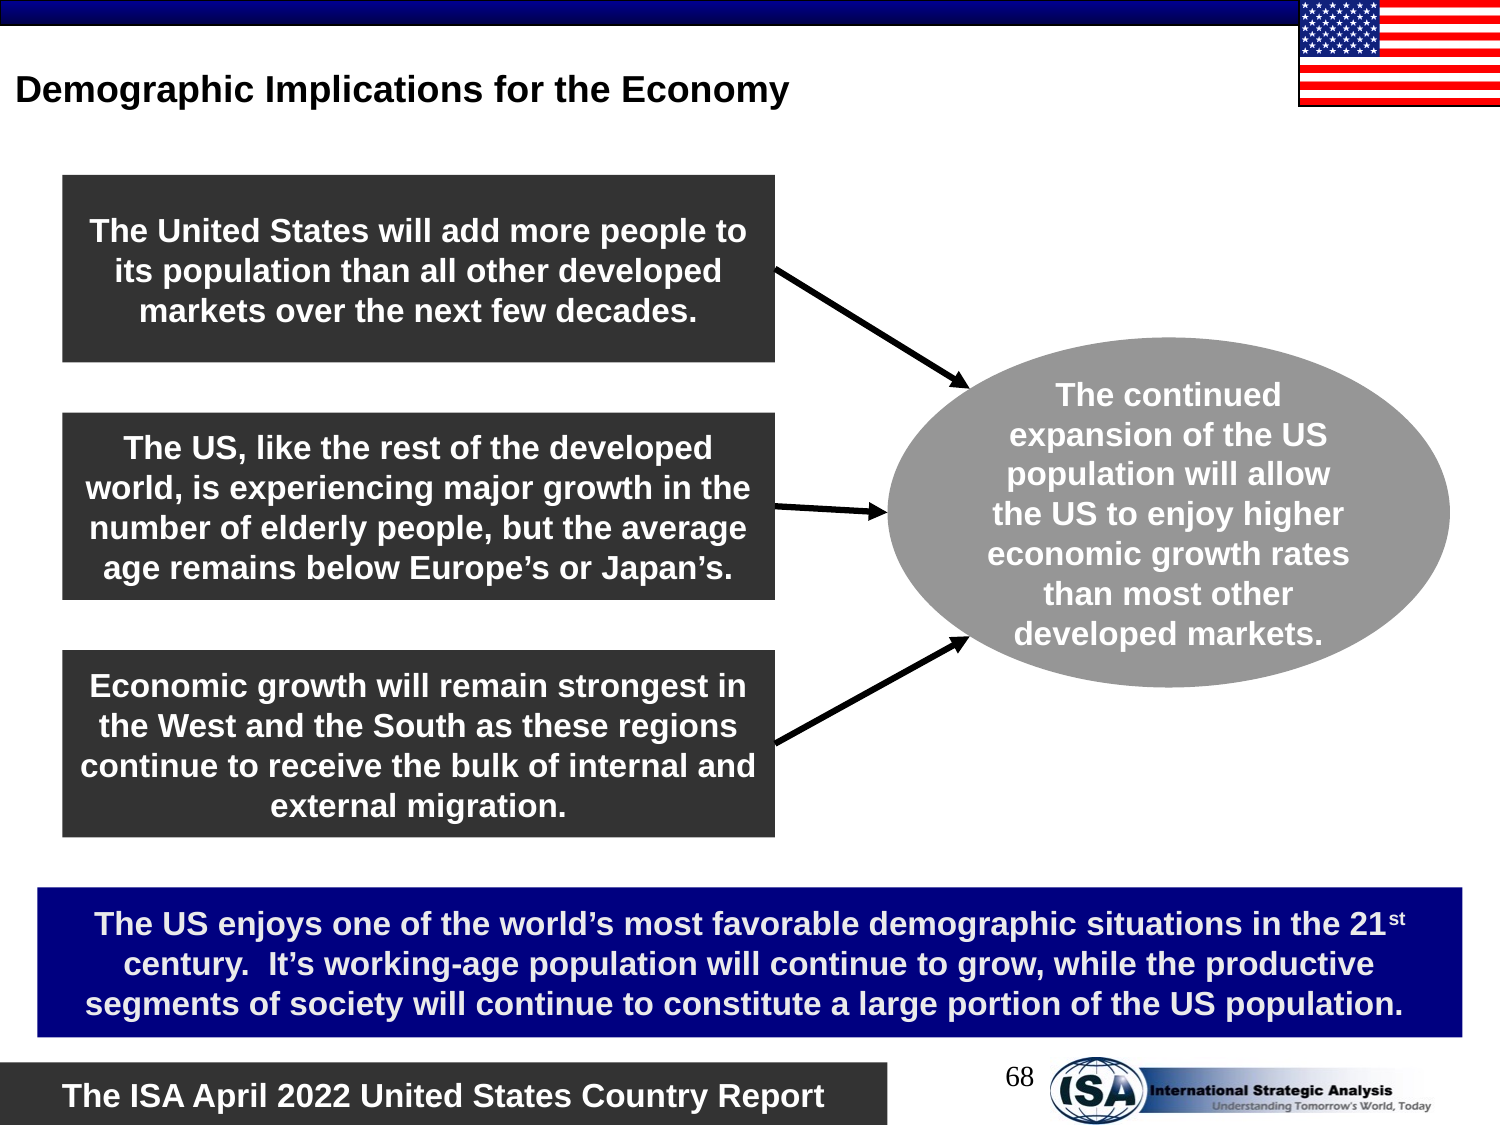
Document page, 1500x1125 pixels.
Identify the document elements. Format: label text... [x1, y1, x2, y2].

text_box The continued expansion of the US population will allow the US to enjoy higher economic growth rates than most other developed markets. [887, 337, 1450, 688]
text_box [774, 635, 970, 744]
text_box The US enjoys one of the world’s most favorable demographic situations in the 21st century. It’s working-age population will continue to grow, while the productive segments of society will continue to constitute a large portion of the US population. [37, 887, 1463, 1038]
slide_number 68 [737, 1049, 1051, 1125]
text_box The United States will add more people to its population than all other developed markets over the next few decades. [62, 174, 775, 363]
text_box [774, 505, 888, 513]
text_box Economic growth will remain strongest in the West and the South as these regions continue to receive the bulk of internal and external migration. [62, 650, 775, 838]
picture [1051, 1057, 1500, 1125]
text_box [774, 268, 970, 390]
title Demographic Implications for the Economy [0, 37, 850, 138]
picture [1300, 0, 1500, 105]
text_box The US, like the rest of the developed world, is experiencing major growth in the number of elderly people, but the average age remains below Europe’s or Japan’s. [62, 412, 775, 600]
